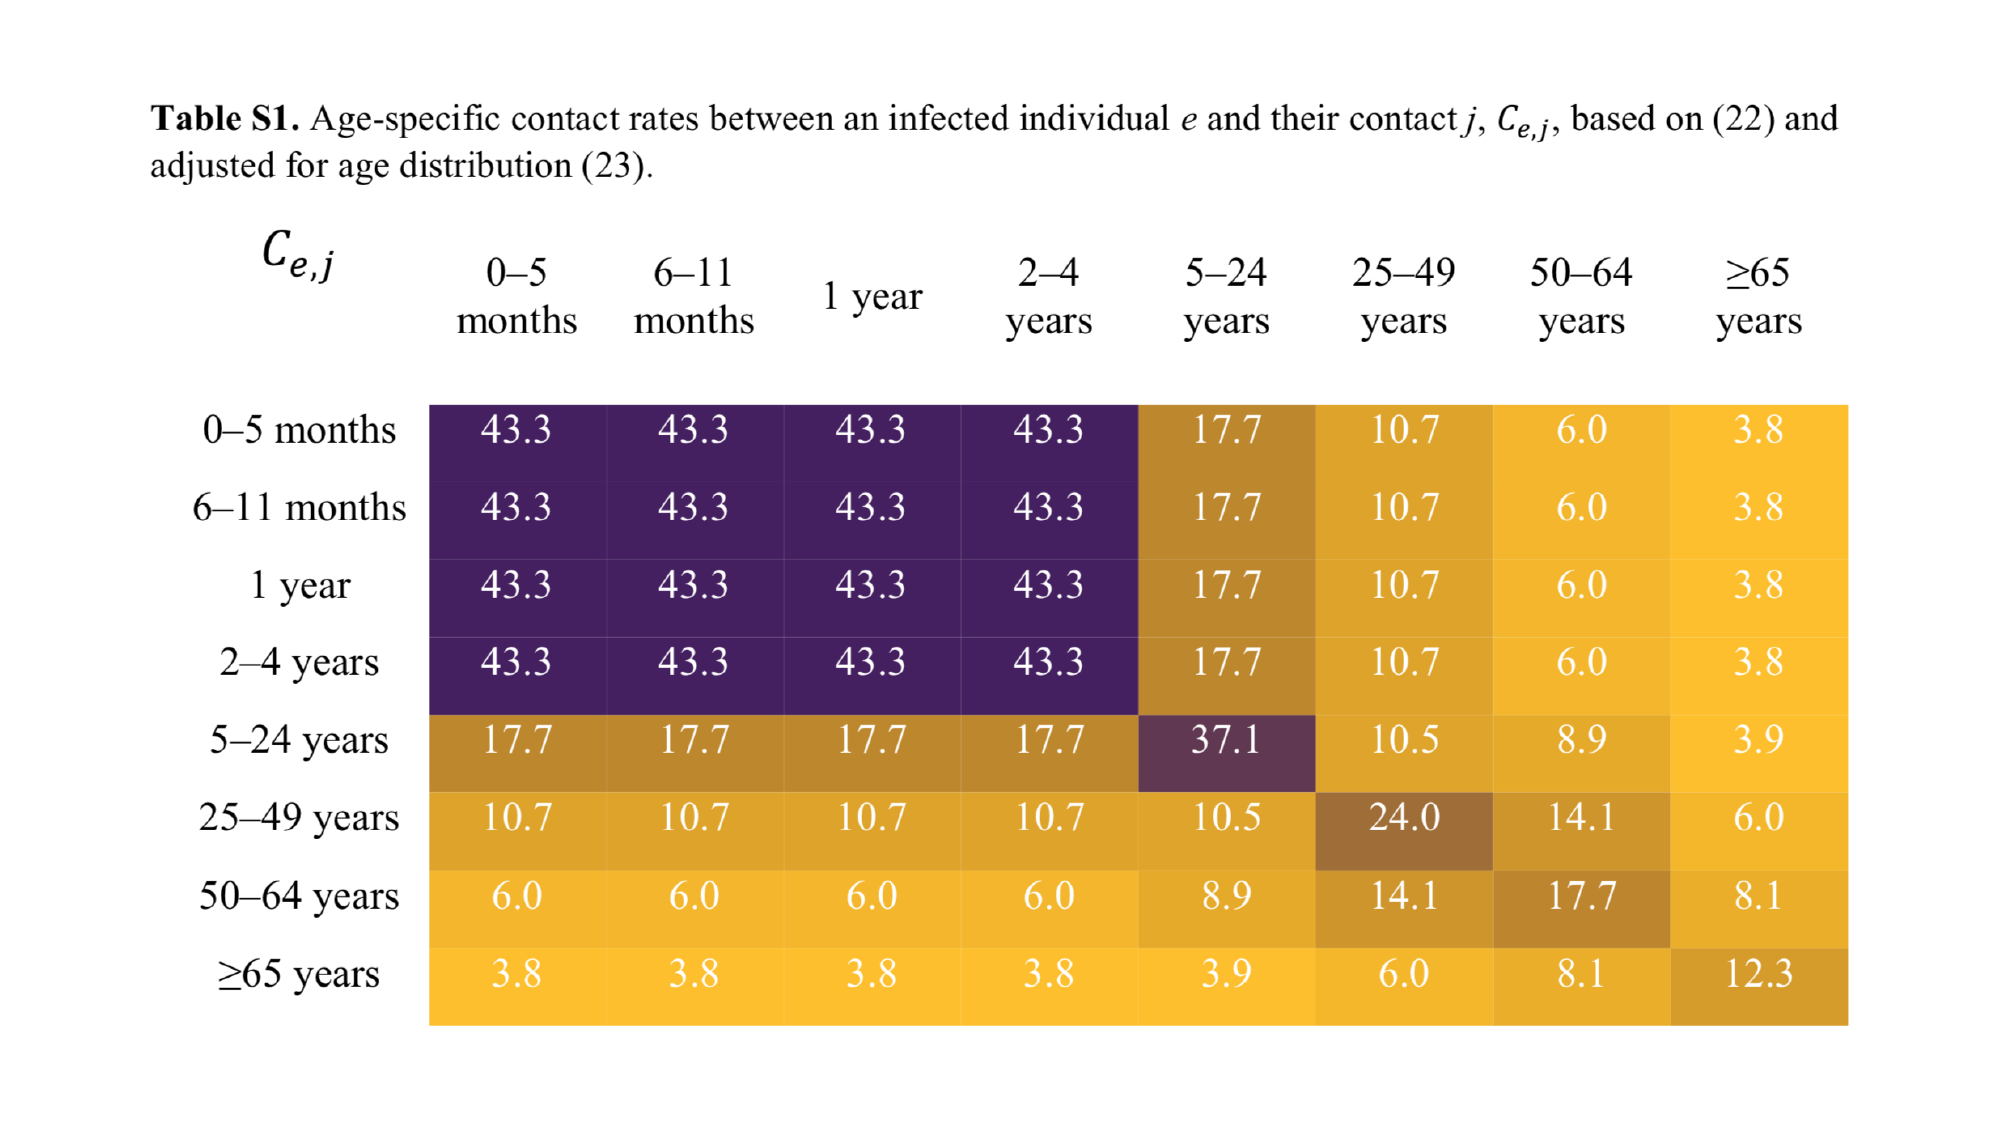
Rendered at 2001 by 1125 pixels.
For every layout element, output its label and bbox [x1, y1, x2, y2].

picture [103, 78, 1904, 1072]
